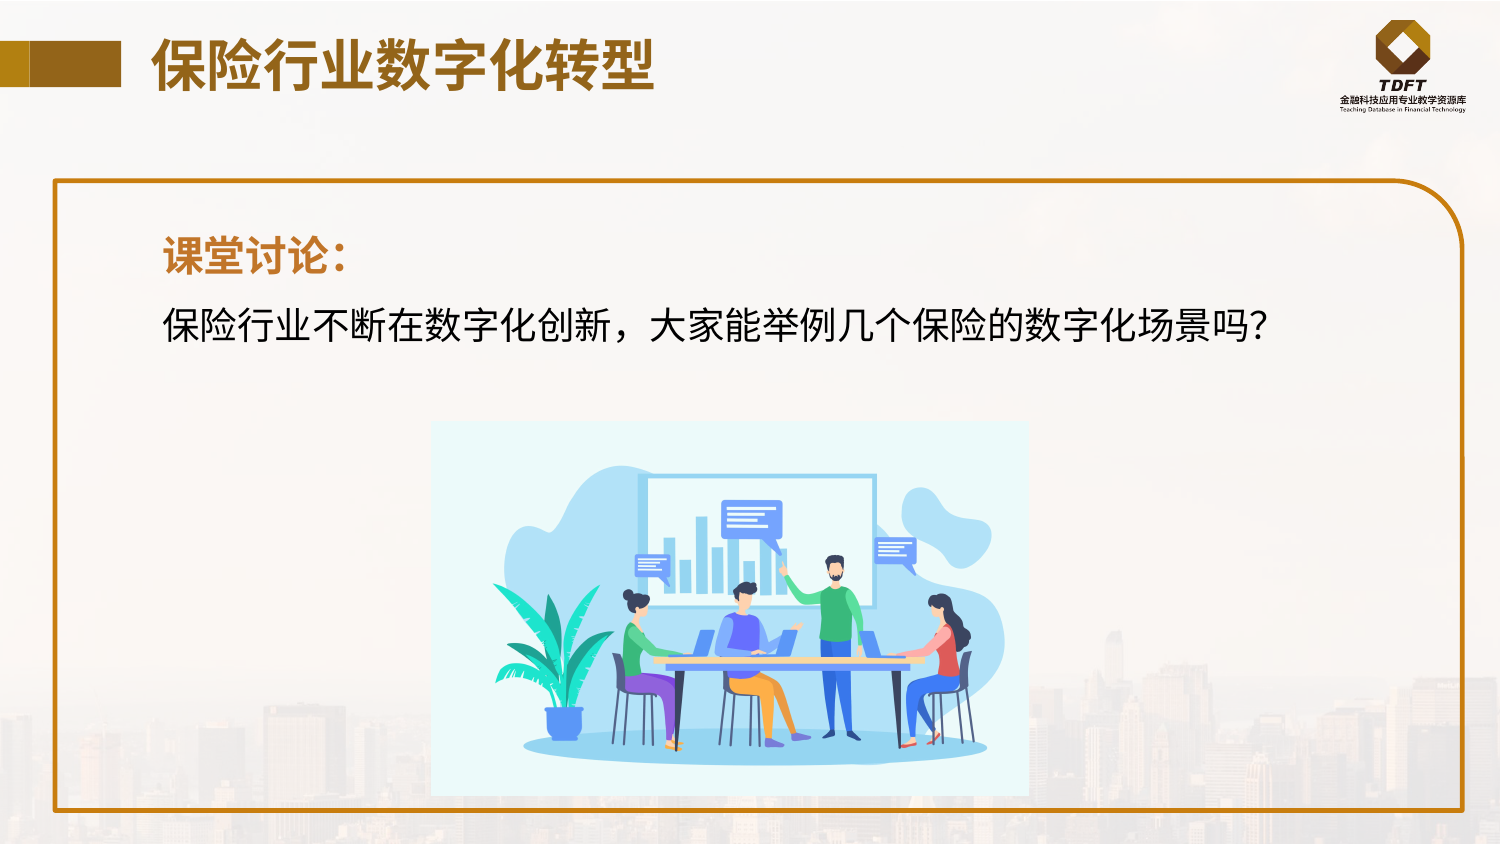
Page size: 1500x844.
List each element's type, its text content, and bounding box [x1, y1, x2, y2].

text_box 保险行业数字化转型 [135, 19, 763, 110]
text_box [0, 39, 28, 89]
text_box [52, 178, 1465, 813]
text_box 课堂讨论： 保险行业不断在数字化创新，大家能举例几个保险的数字化场景吗？ [147, 197, 1439, 355]
text_box [28, 39, 123, 89]
picture [0, 1, 1500, 844]
text_box [121, 127, 420, 218]
